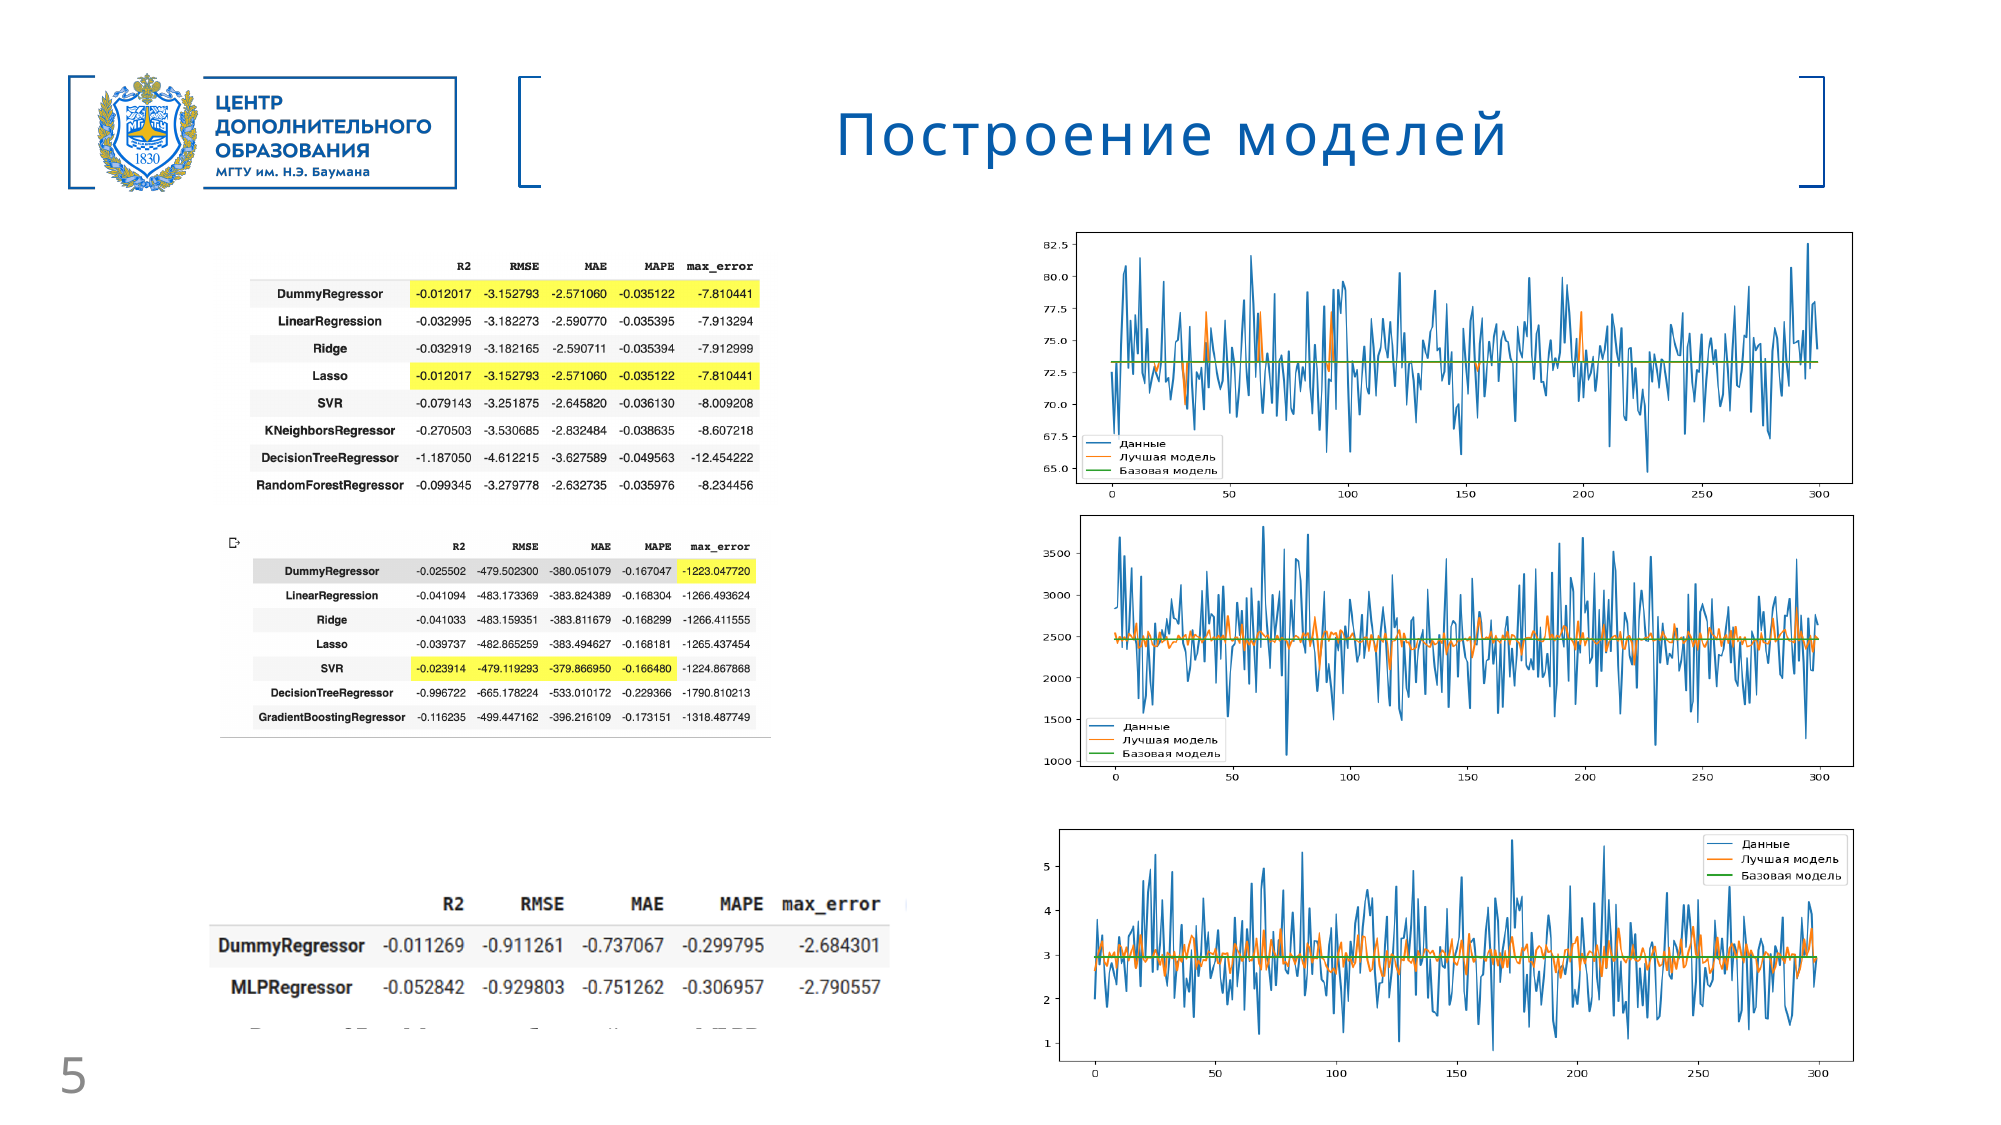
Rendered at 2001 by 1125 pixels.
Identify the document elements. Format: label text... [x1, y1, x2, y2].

picture [1034, 225, 1860, 505]
slide_number 5 [44, 1055, 139, 1101]
picture [1034, 822, 1860, 1086]
picture [212, 252, 779, 505]
picture [68, 73, 457, 192]
picture [220, 530, 771, 739]
picture [148, 832, 934, 1030]
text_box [519, 76, 1825, 187]
picture [1034, 509, 1860, 789]
